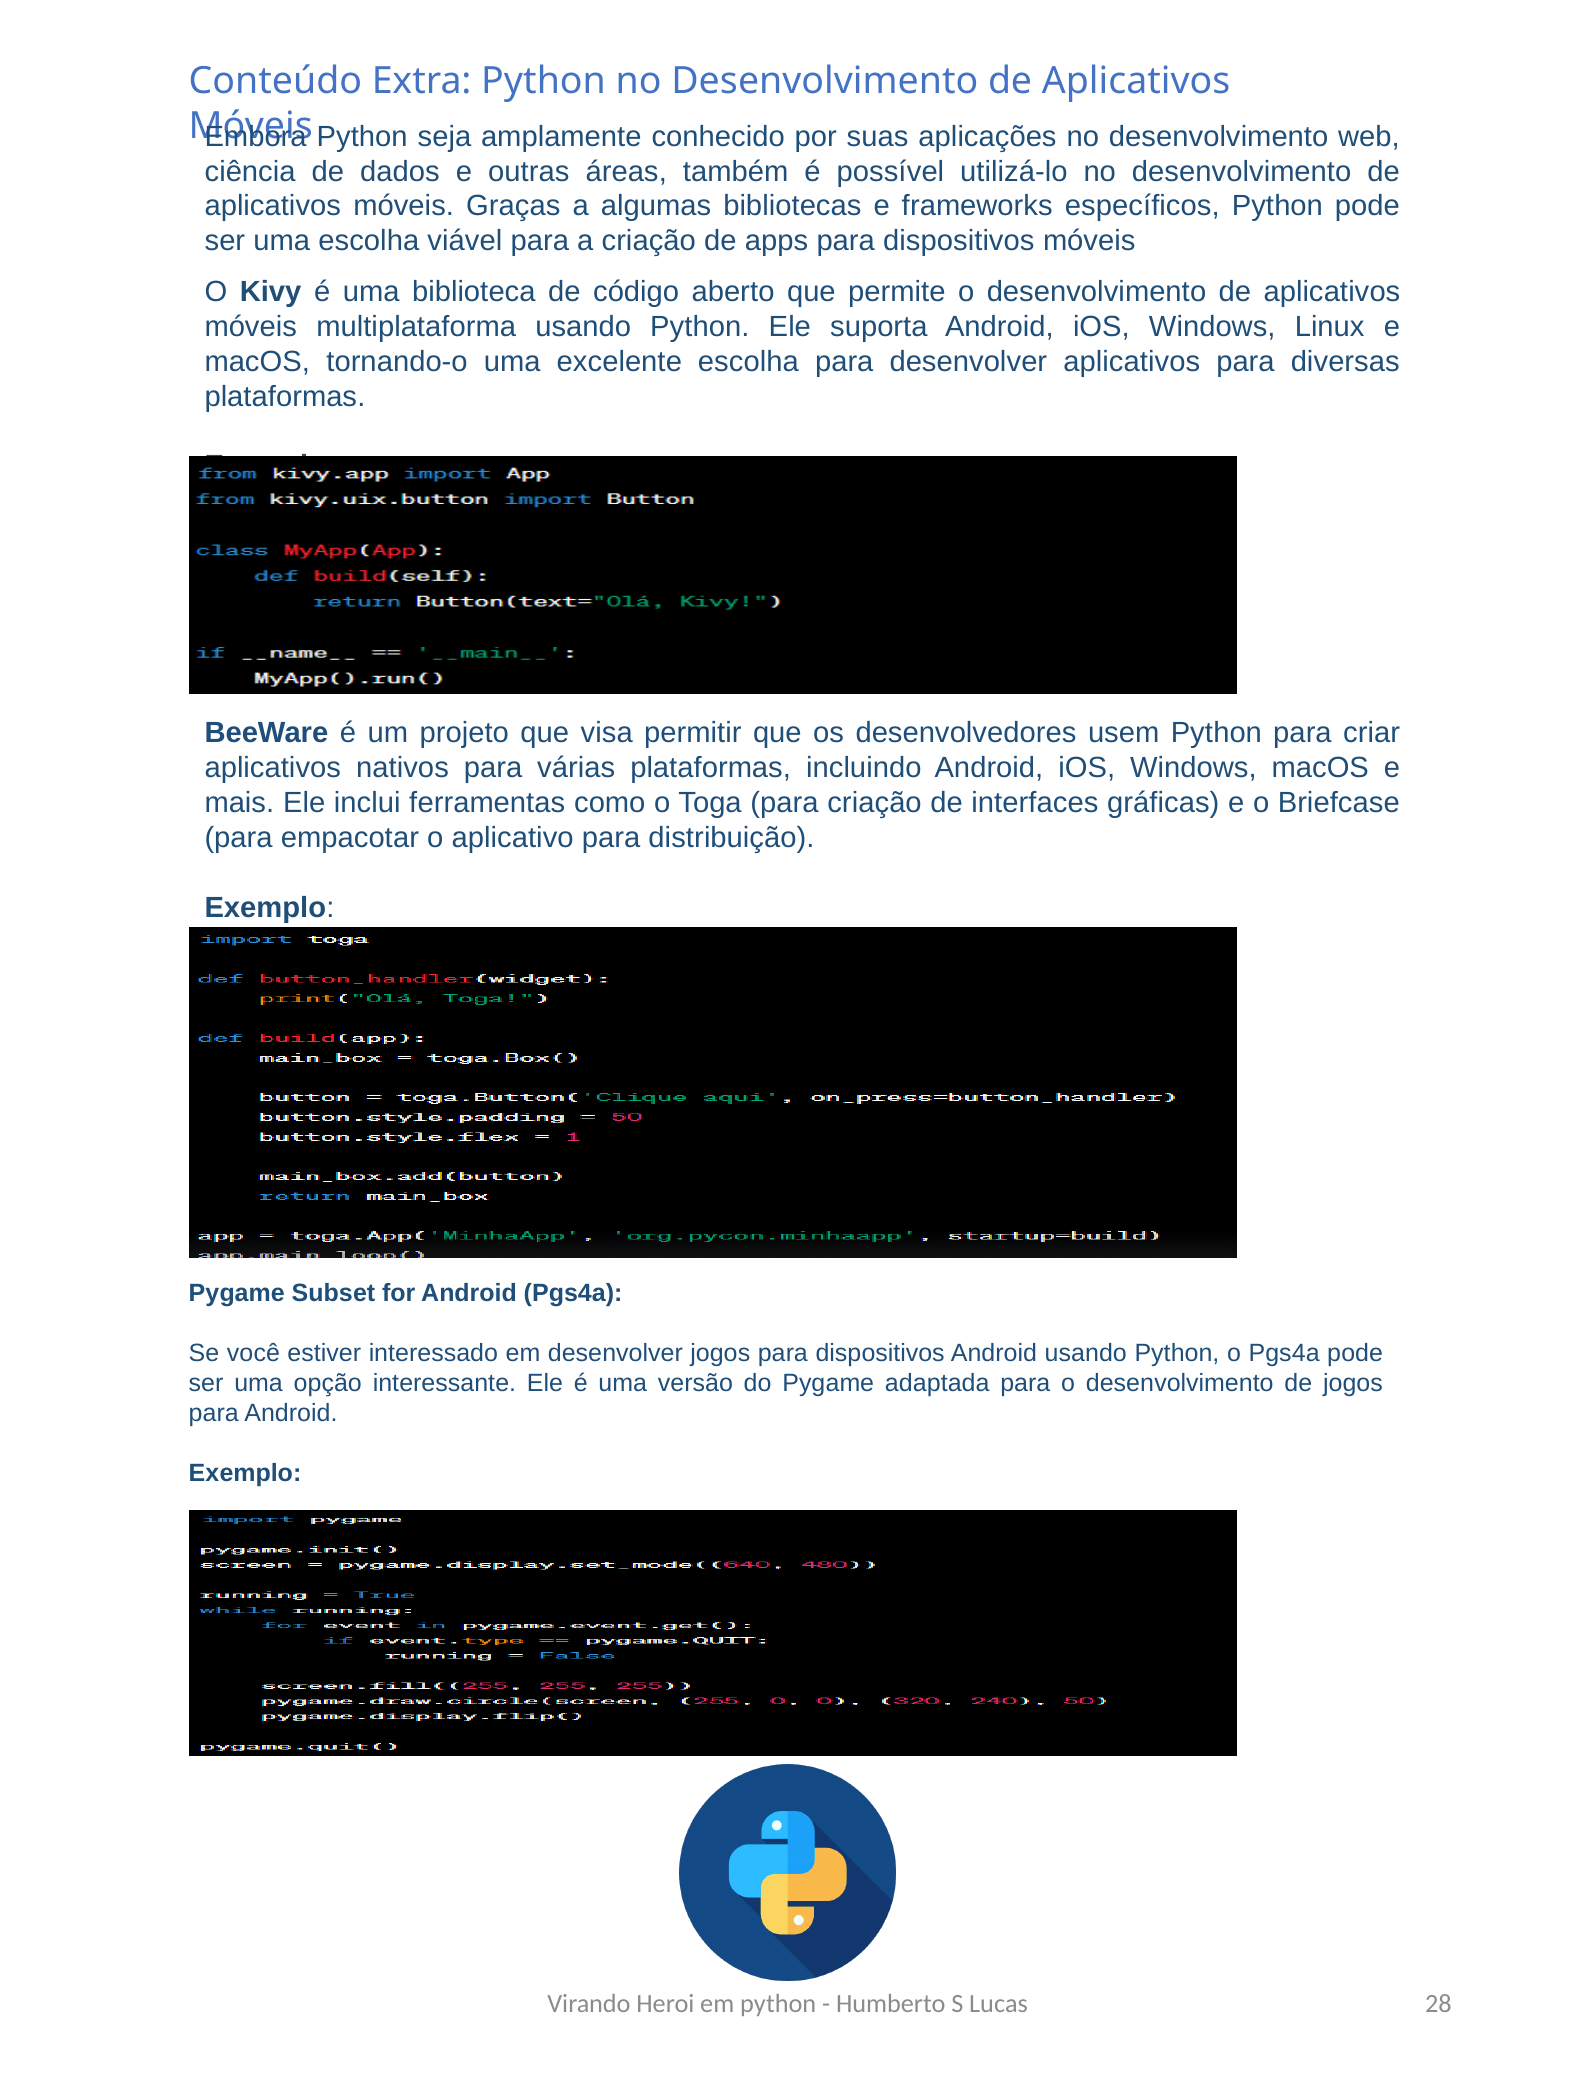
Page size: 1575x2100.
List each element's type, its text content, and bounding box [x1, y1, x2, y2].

text_box Conteúdo Extra: Python no Desenvolvimento de Aplicativos Móveis [174, 48, 1324, 154]
picture [189, 456, 1237, 694]
text_box BeeWare é um projeto que visa permitir que os desenvolvedores usem Python para criar aplicativos nativos para várias plataformas, incluindo Android, iOS, Windows, macOS e mais. Ele inclui ferramentas como o Toga (para criação de interfaces gráficas) e o Briefcase (para empacotar o aplicativo para distribuição). Exemplo: [189, 705, 1417, 931]
picture [189, 1510, 1237, 1756]
text_box Pygame Subset for Android (Pgs4a): Se você estiver interessado em desenvolver jogos para dispositivos Android usando Python, o Pgs4a pode ser uma opção interessante. Ele é uma versão do Pygame adaptada para o desenvolvimento de jogos para Android. Exemplo: [174, 1269, 1401, 1494]
text_box Embora Python seja amplamente conhecido por suas aplicações no desenvolvimento web, ciência de dados e outras áreas, também é possível utilizá-lo no desenvolvimento de aplicativos móveis. Graças a algumas bibliotecas e frameworks específicos, Python pode ser uma escolha viável para a criação de apps para dispositivos móveis [189, 109, 1417, 264]
footer Virando Heroi em python - Humberto S Lucas [521, 1946, 1054, 2059]
slide_number 28 [1112, 1946, 1467, 2059]
text_box O Kivy é uma biblioteca de código aberto que permite o desenvolvimento de aplicativos móveis multiplataforma usando Python. Ele suporta Android, iOS, Windows, Linux e macOS, tornando-o uma excelente escolha para desenvolver aplicativos para diversas plataformas. Exemplo: [189, 264, 1417, 490]
picture [678, 1764, 896, 1981]
picture [189, 927, 1237, 1258]
